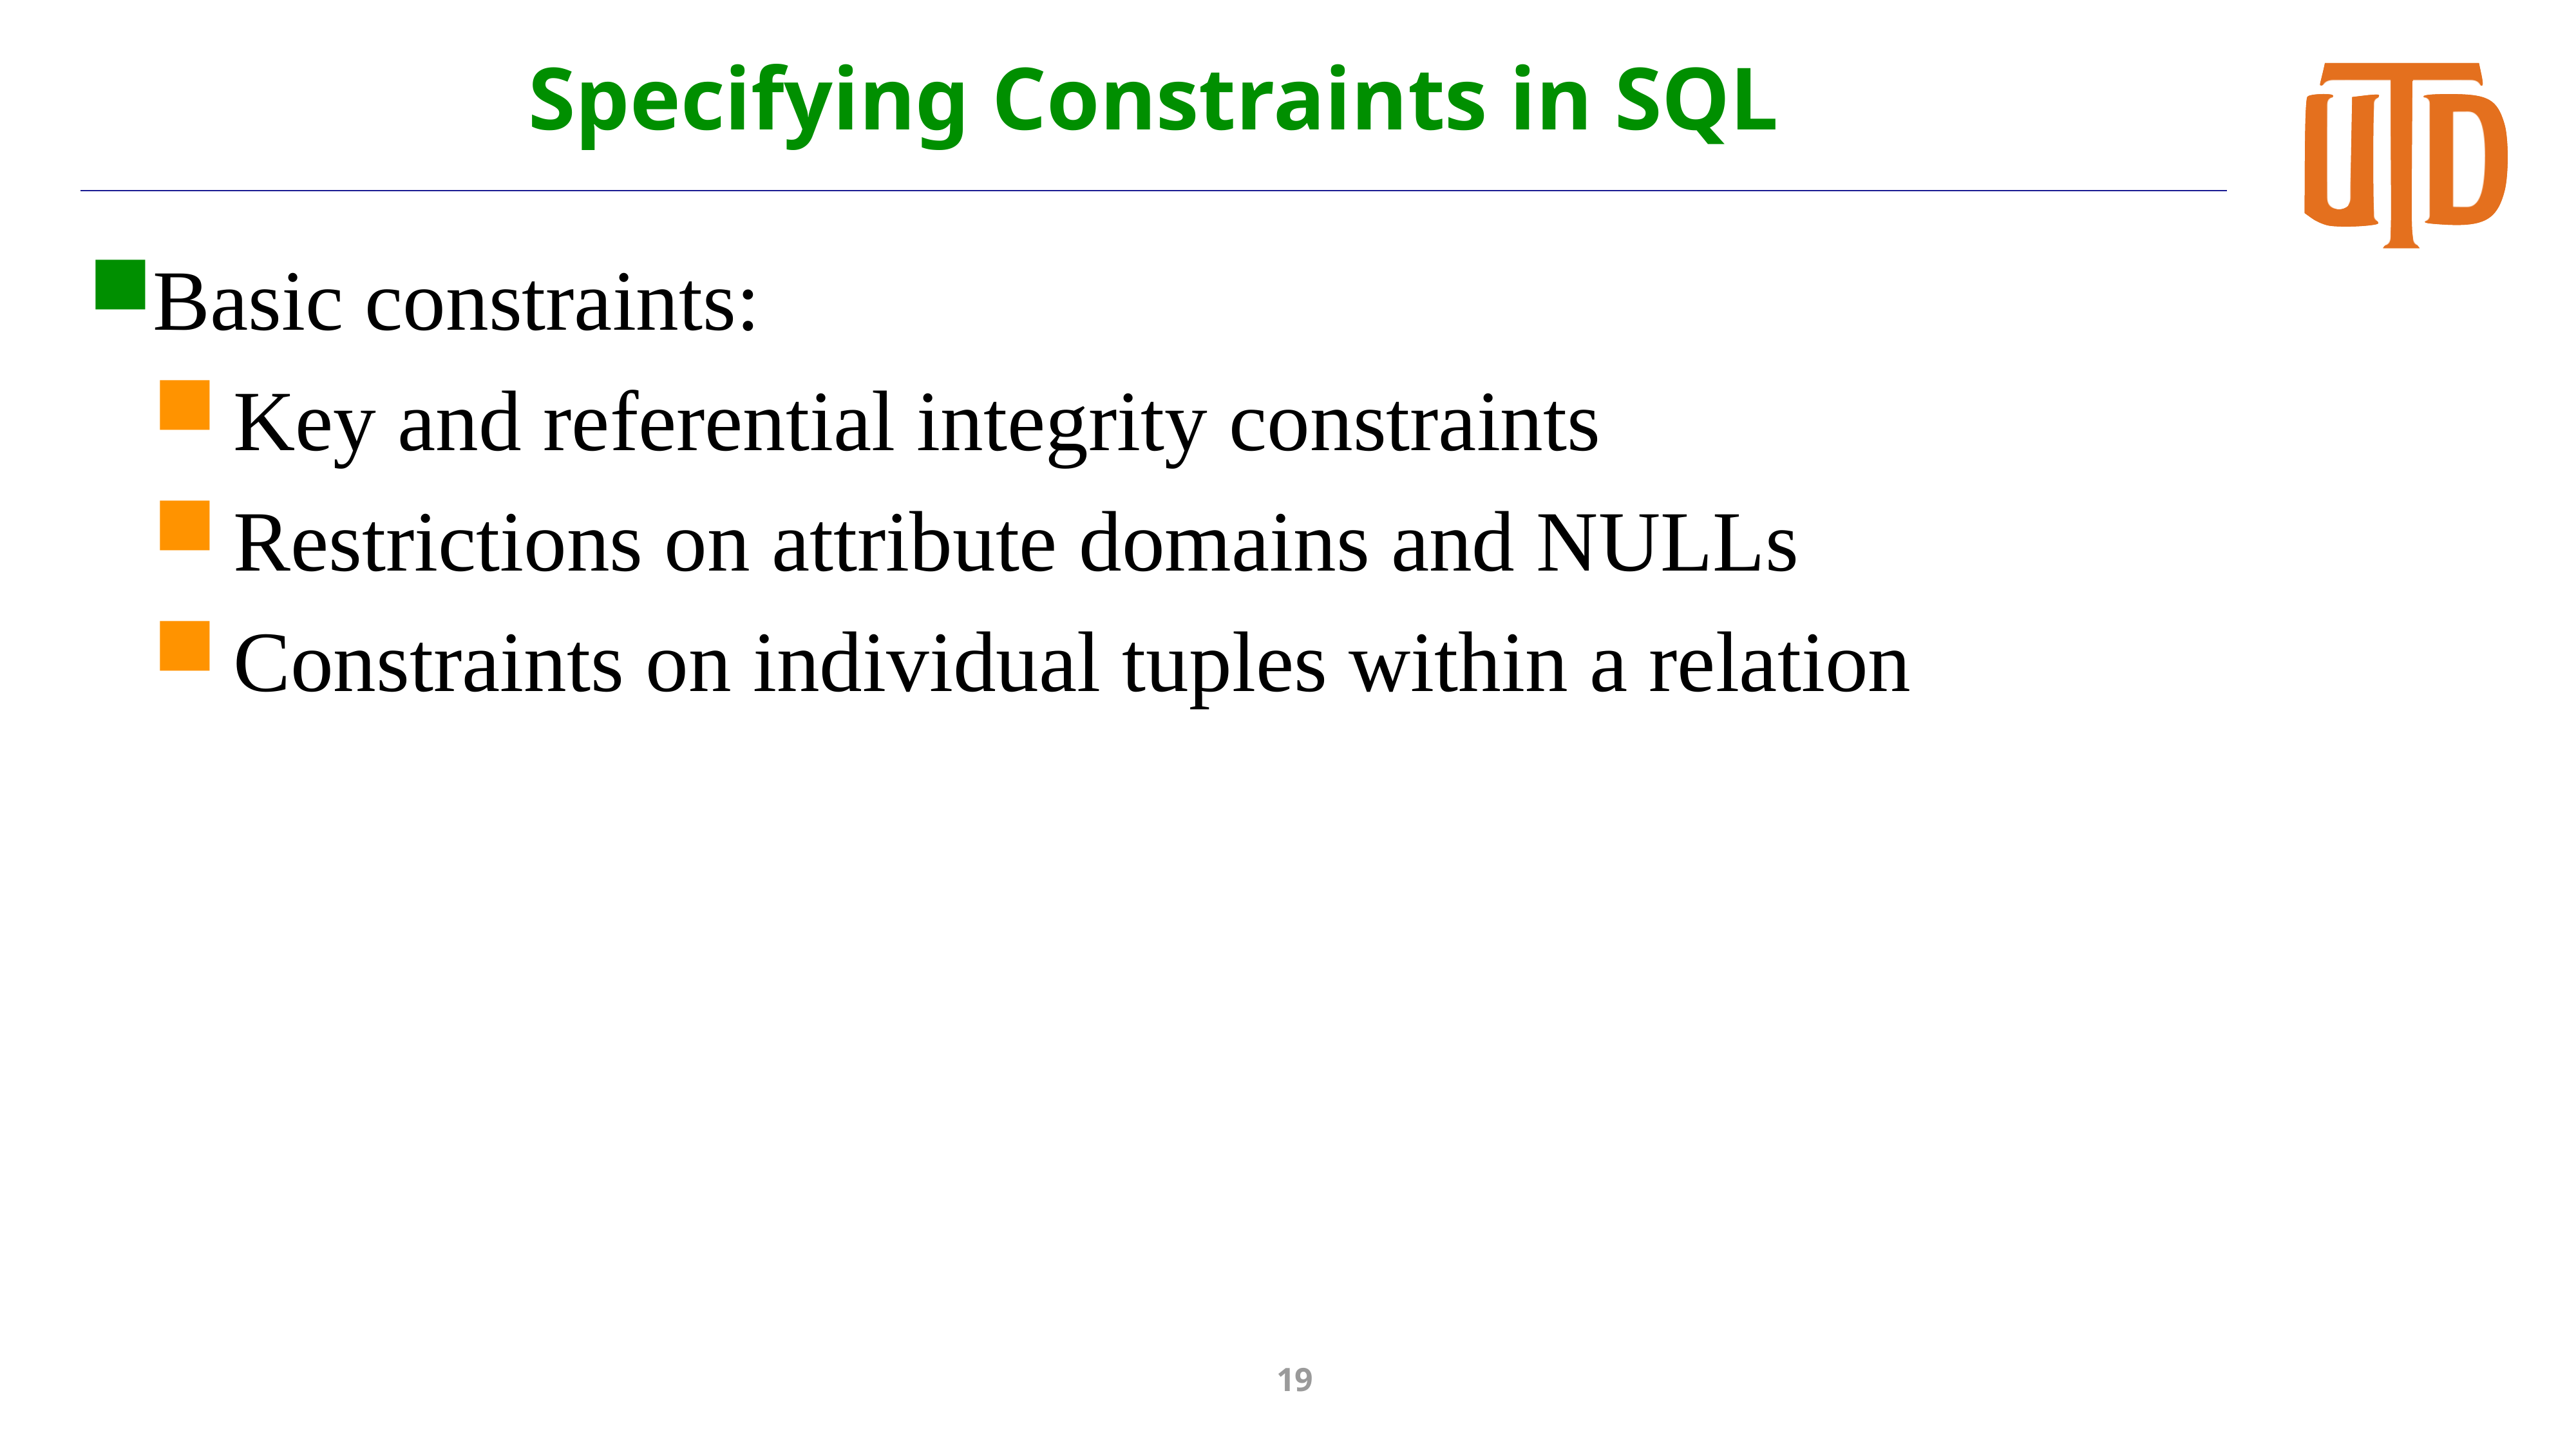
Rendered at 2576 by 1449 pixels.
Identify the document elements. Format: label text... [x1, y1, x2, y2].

list Basic constraints: Key and referential integrity constraints Restrictions on attribute domains and NULLs Constraints on individual tuples within a relation [80, 235, 2496, 1304]
picture [2304, 62, 2508, 249]
title Specifying Constraints in SQL [80, 0, 2228, 191]
slide_number 19 [1267, 1350, 1322, 1406]
